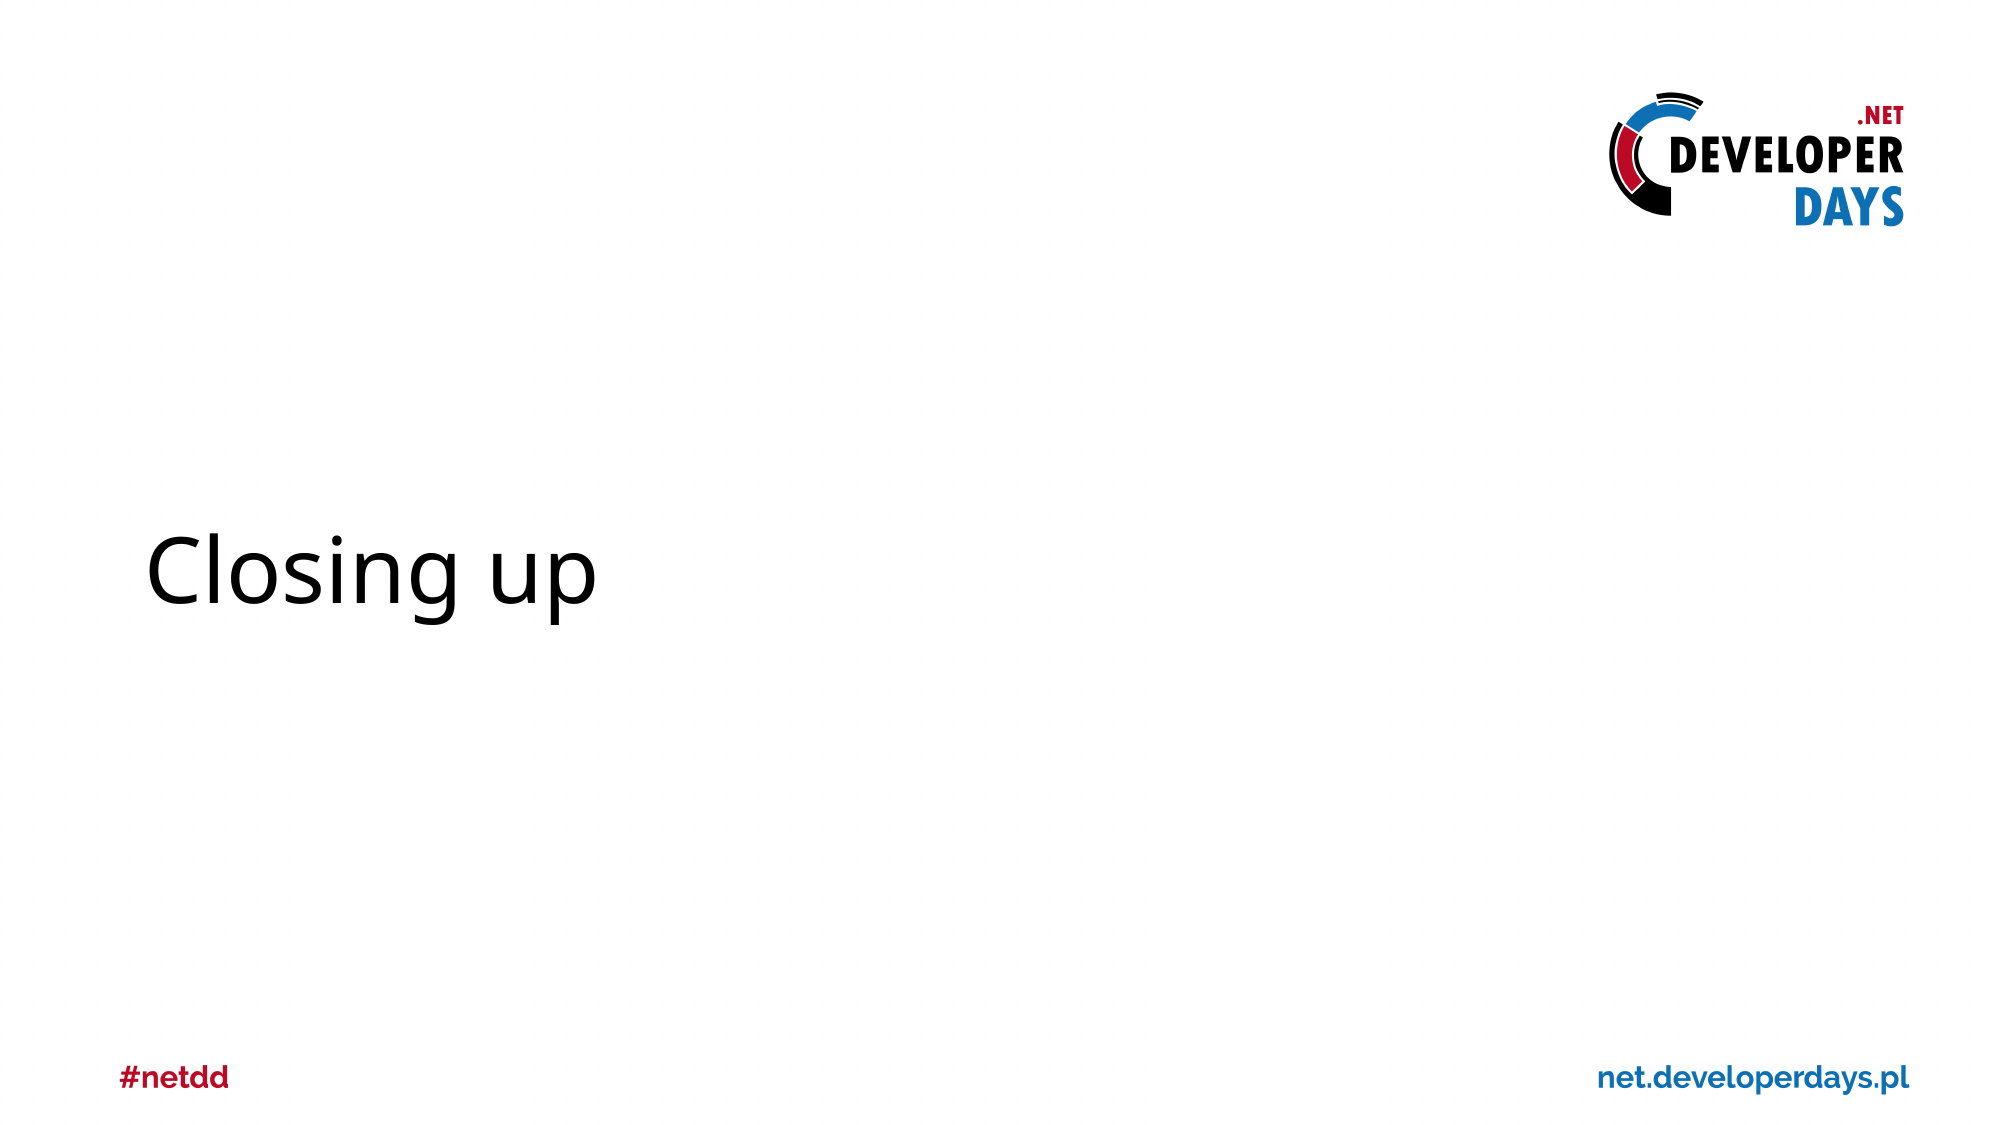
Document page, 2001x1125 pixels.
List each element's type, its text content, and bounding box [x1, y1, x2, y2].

picture [0, 0, 2001, 1125]
text_box Closing up [129, 512, 1565, 637]
